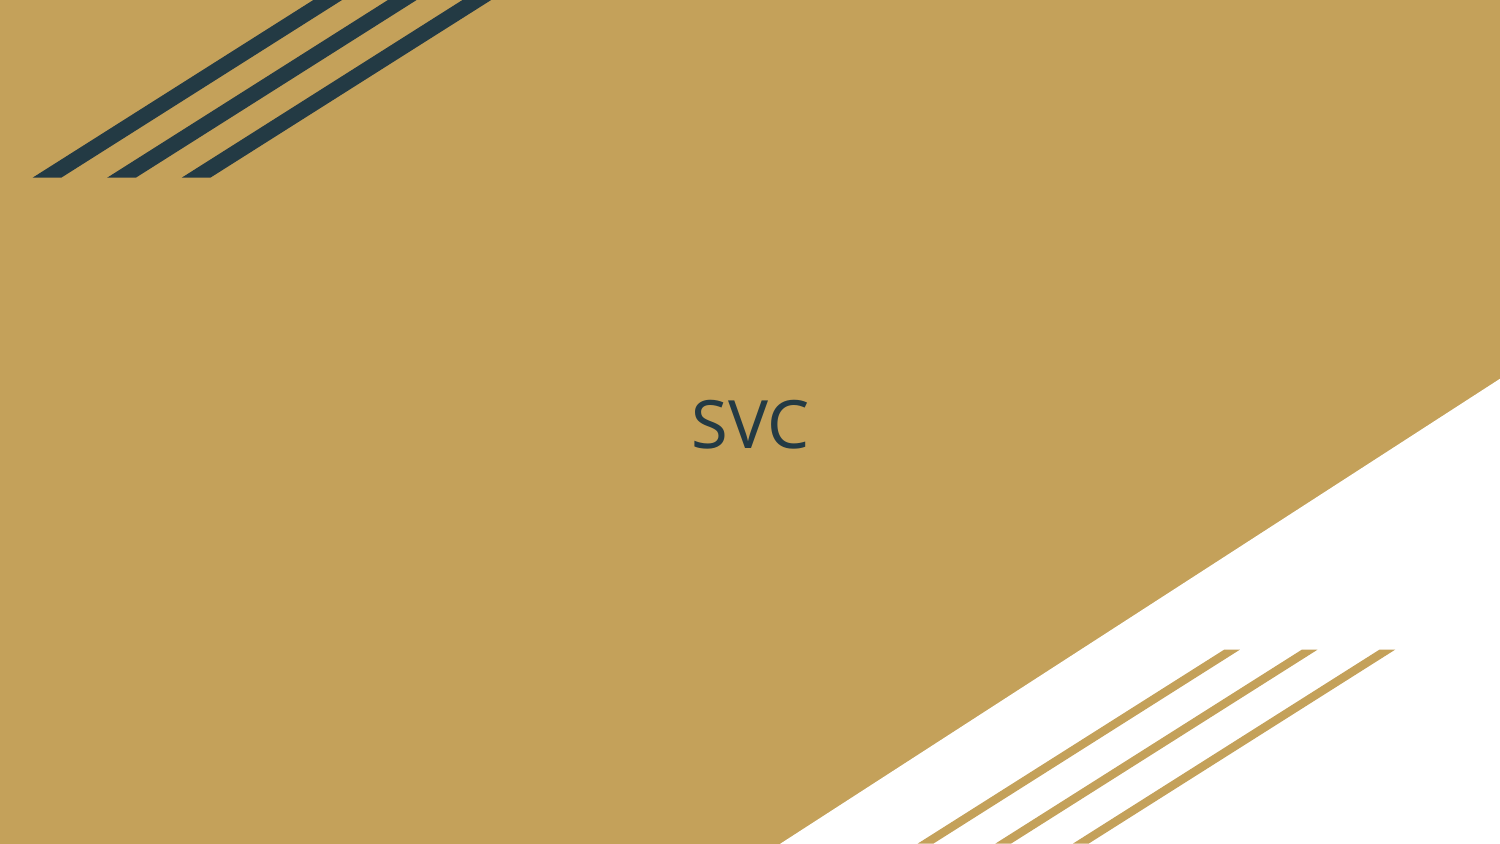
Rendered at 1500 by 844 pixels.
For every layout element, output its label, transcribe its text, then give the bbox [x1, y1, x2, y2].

title SVC [309, 286, 1192, 557]
